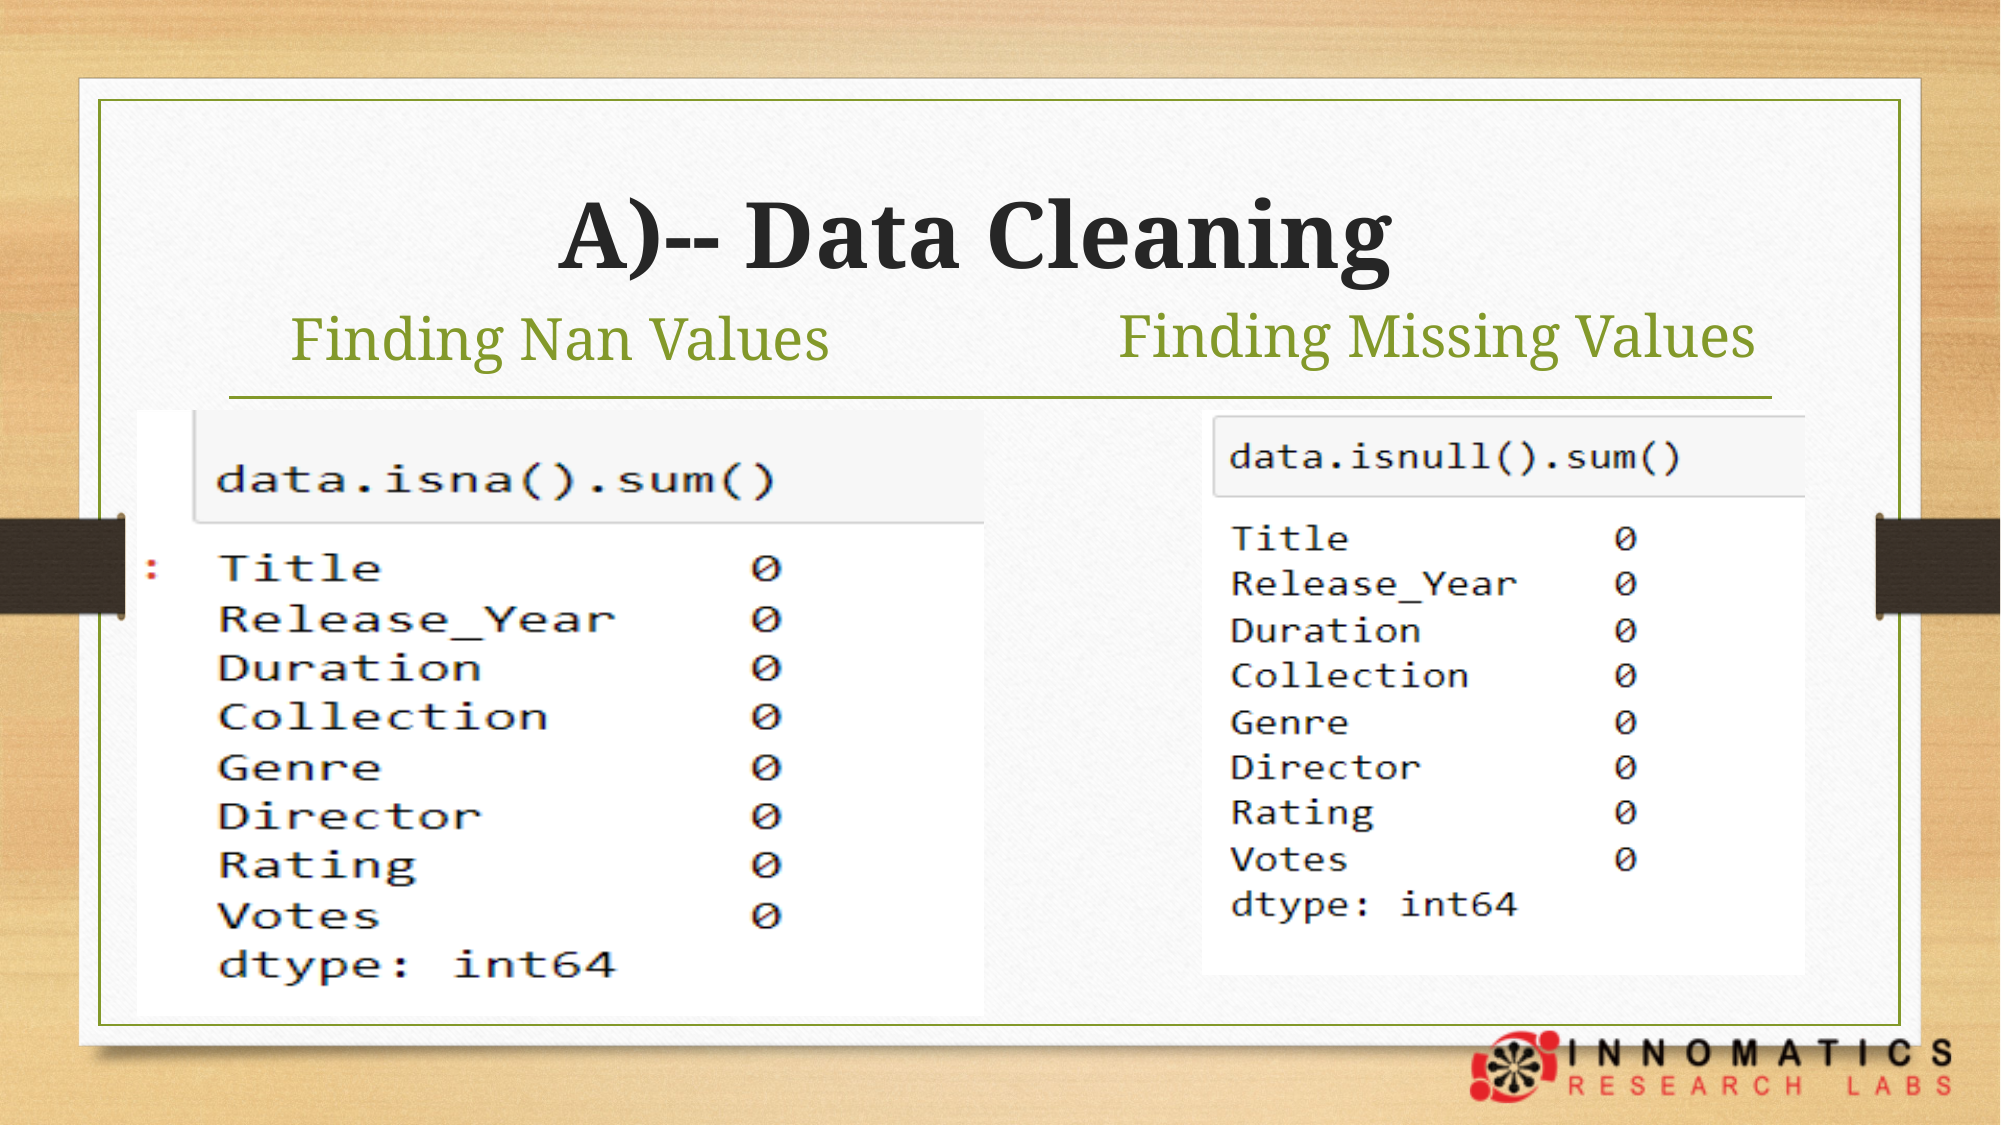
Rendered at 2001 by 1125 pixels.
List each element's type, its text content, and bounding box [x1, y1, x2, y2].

list Finding Missing Values [1012, 275, 1863, 474]
title A)-- Data Cleaning [212, 161, 1788, 303]
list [1201, 410, 1805, 975]
picture [0, 0, 2001, 1125]
list Finding Nan Values [137, 275, 984, 410]
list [136, 410, 985, 1016]
